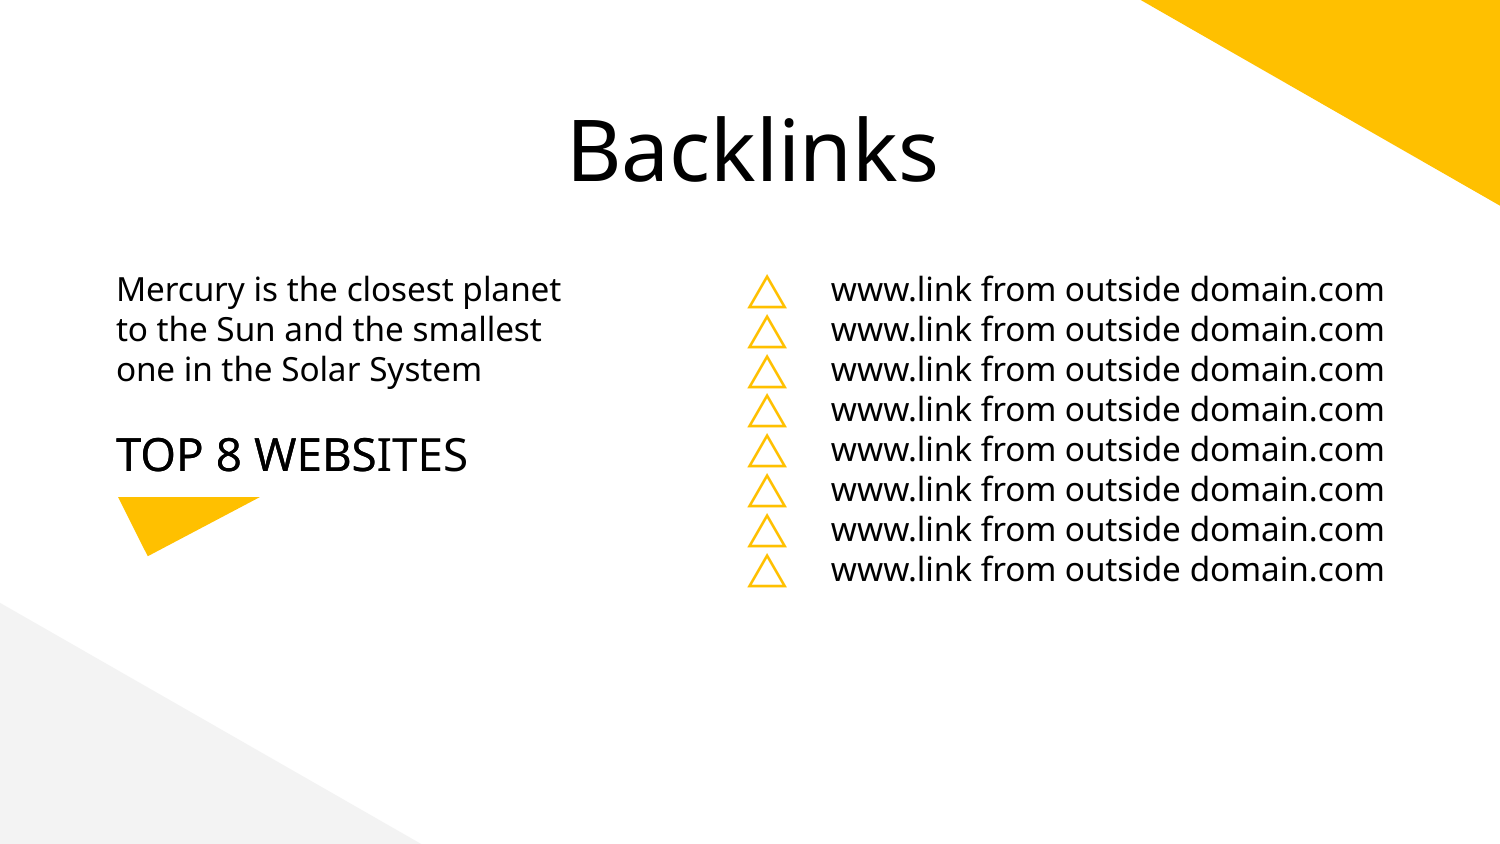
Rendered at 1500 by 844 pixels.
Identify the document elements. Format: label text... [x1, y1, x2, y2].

subtitle TOP 8 WEBSITES [101, 412, 588, 485]
subtitle Mercury is the closest planet to the Sun and the smallest one in the Solar System [101, 253, 588, 412]
text_box [118, 497, 260, 557]
list www.link from outside domain.com www.link from outside domain.com www.link from outside domain.com www.link from outside domain.com www.link from outside domain.com www.link from outside domain.com www.link from outside domain.com www.link from outside domain.com [740, 253, 1418, 724]
title Backlinks [88, 80, 1418, 175]
